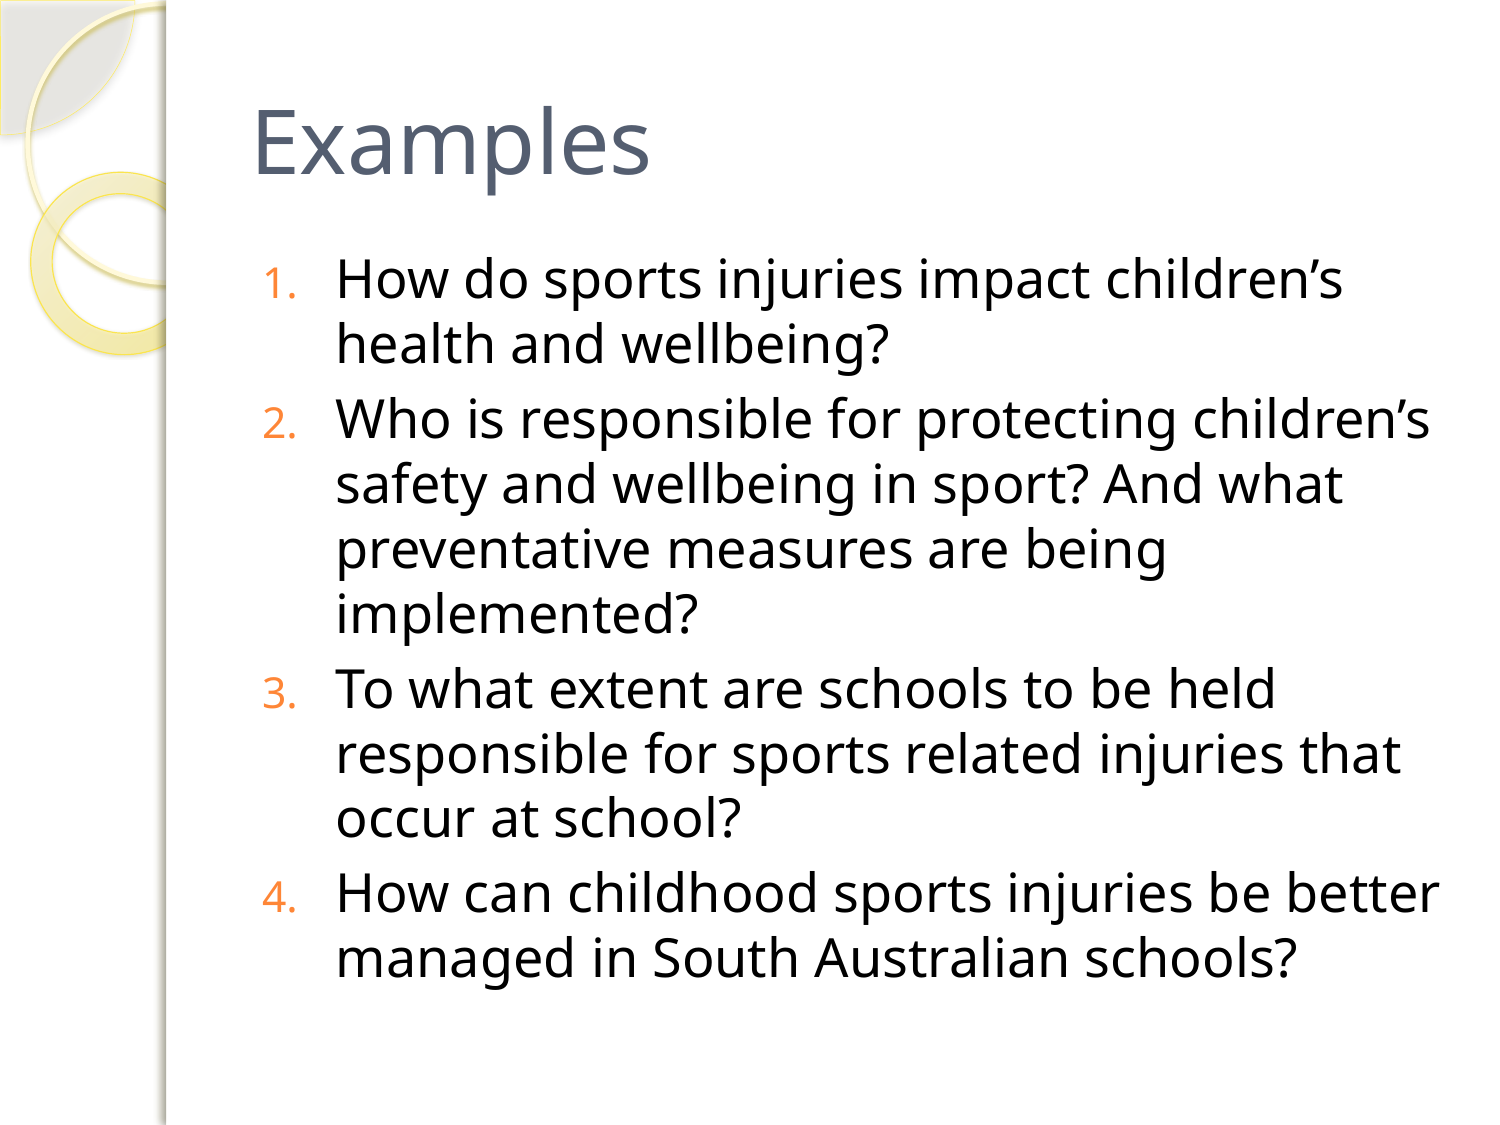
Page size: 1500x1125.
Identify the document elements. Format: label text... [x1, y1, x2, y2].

title Examples [235, 45, 1466, 233]
list How do sports injuries impact children’s health and wellbeing? Who is responsible for protecting children’s safety and wellbeing in sport? And what preventative measures are being implemented? To what extent are schools to be held responsible for sports related injuries that occur at school? How can childhood sports injuries be better managed in South Australian schools? [235, 237, 1466, 1025]
